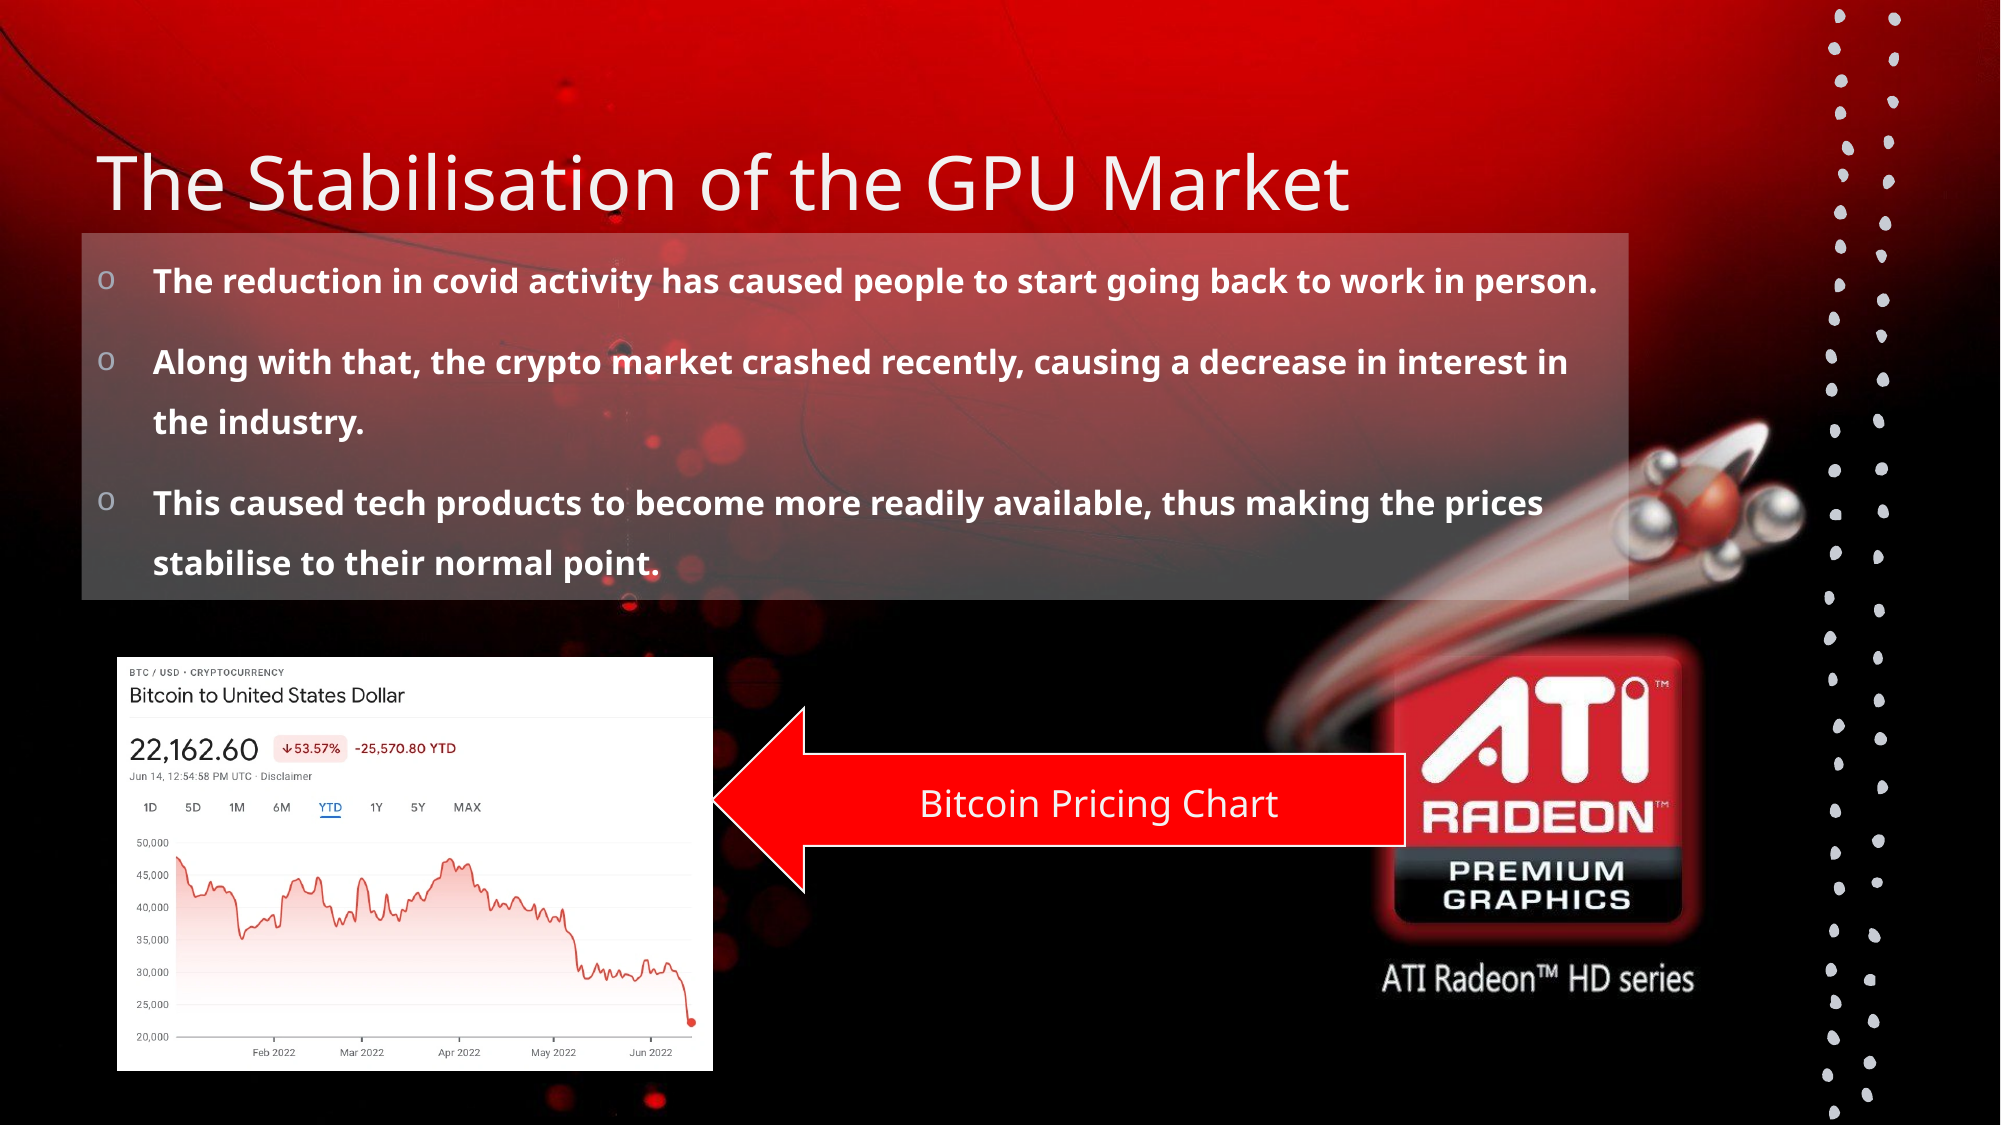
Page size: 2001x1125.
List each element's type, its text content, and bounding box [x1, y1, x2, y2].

list The reduction in covid activity has caused people to start going back to work in person. Along with that, the crypto market crashed recently, causing a decrease in interest in the industry. This caused tech products to become more readily available, thus making the prices stabilise to their normal point. [81, 233, 1629, 600]
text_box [712, 708, 1461, 892]
title The Stabilisation of the GPU Market [81, 66, 1629, 233]
picture [0, 0, 2001, 1125]
